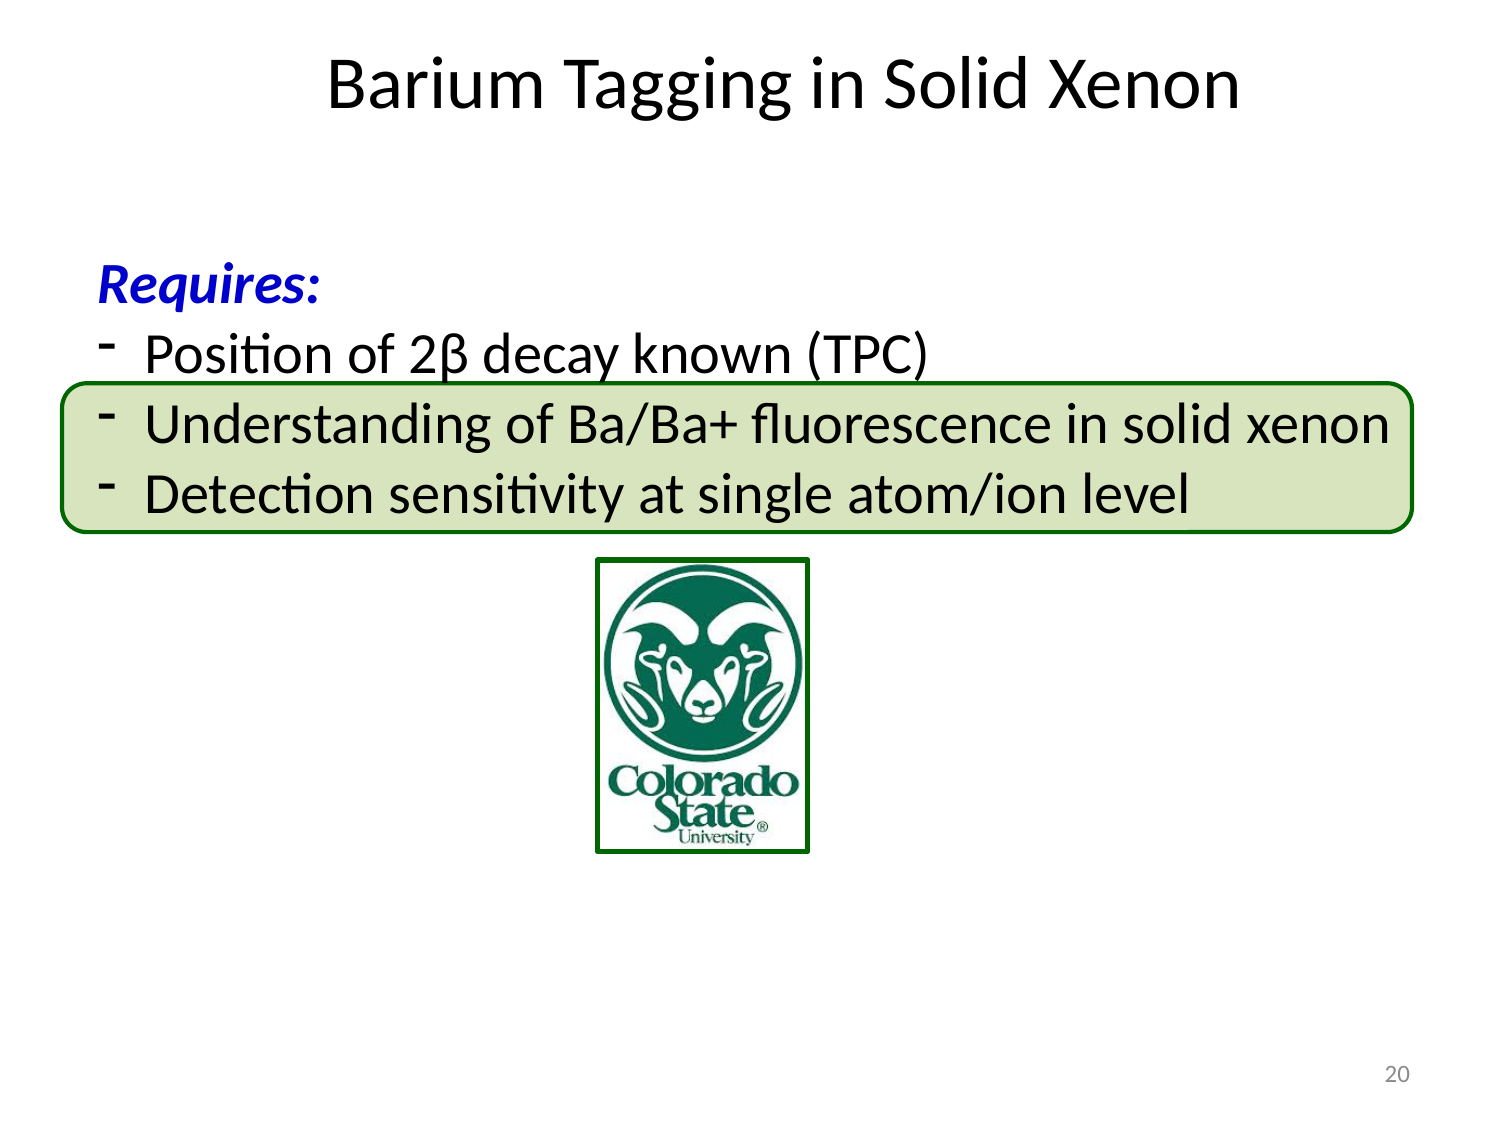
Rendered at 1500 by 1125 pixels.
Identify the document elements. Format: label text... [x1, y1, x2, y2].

text_box [59, 381, 1395, 535]
text_box Requires: Position of 2β decay known (TPC) Understanding of Ba/Ba+ fluorescence in solid xenon Detection sensitivity at single atom/ion level [83, 237, 1407, 533]
text_box [1407, 389, 1415, 526]
slide_number 20 [1074, 1042, 1425, 1103]
text_box Barium Tagging in Solid Xenon [311, 25, 1258, 131]
picture [599, 562, 806, 850]
